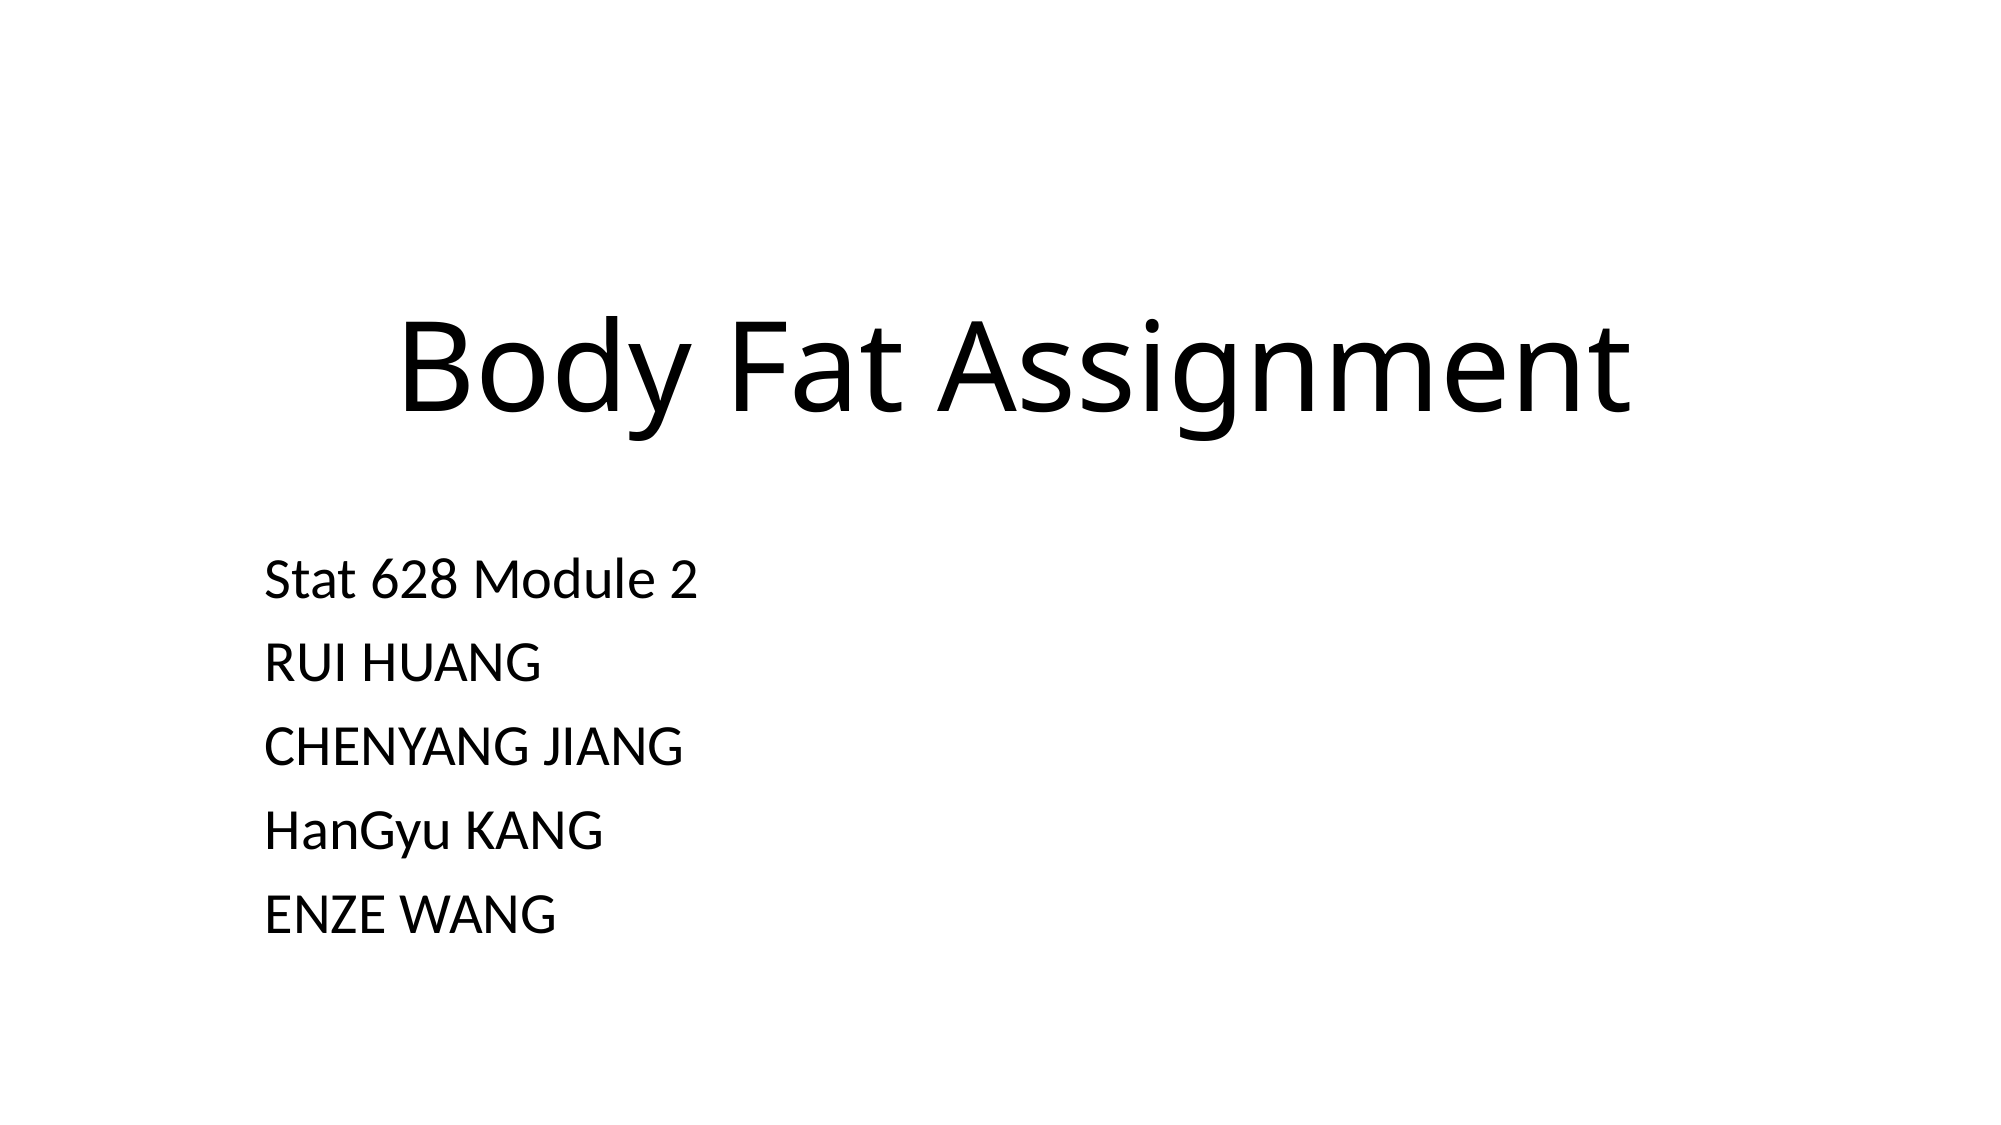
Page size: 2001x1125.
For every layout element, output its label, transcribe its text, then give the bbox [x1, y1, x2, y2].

title Body Fat Assignment [263, 0, 1764, 446]
subtitle Stat 628 Module 2 RUI HUANG CHENYANG JIANG HanGyu KANG ENZE WANG [249, 540, 1750, 992]
